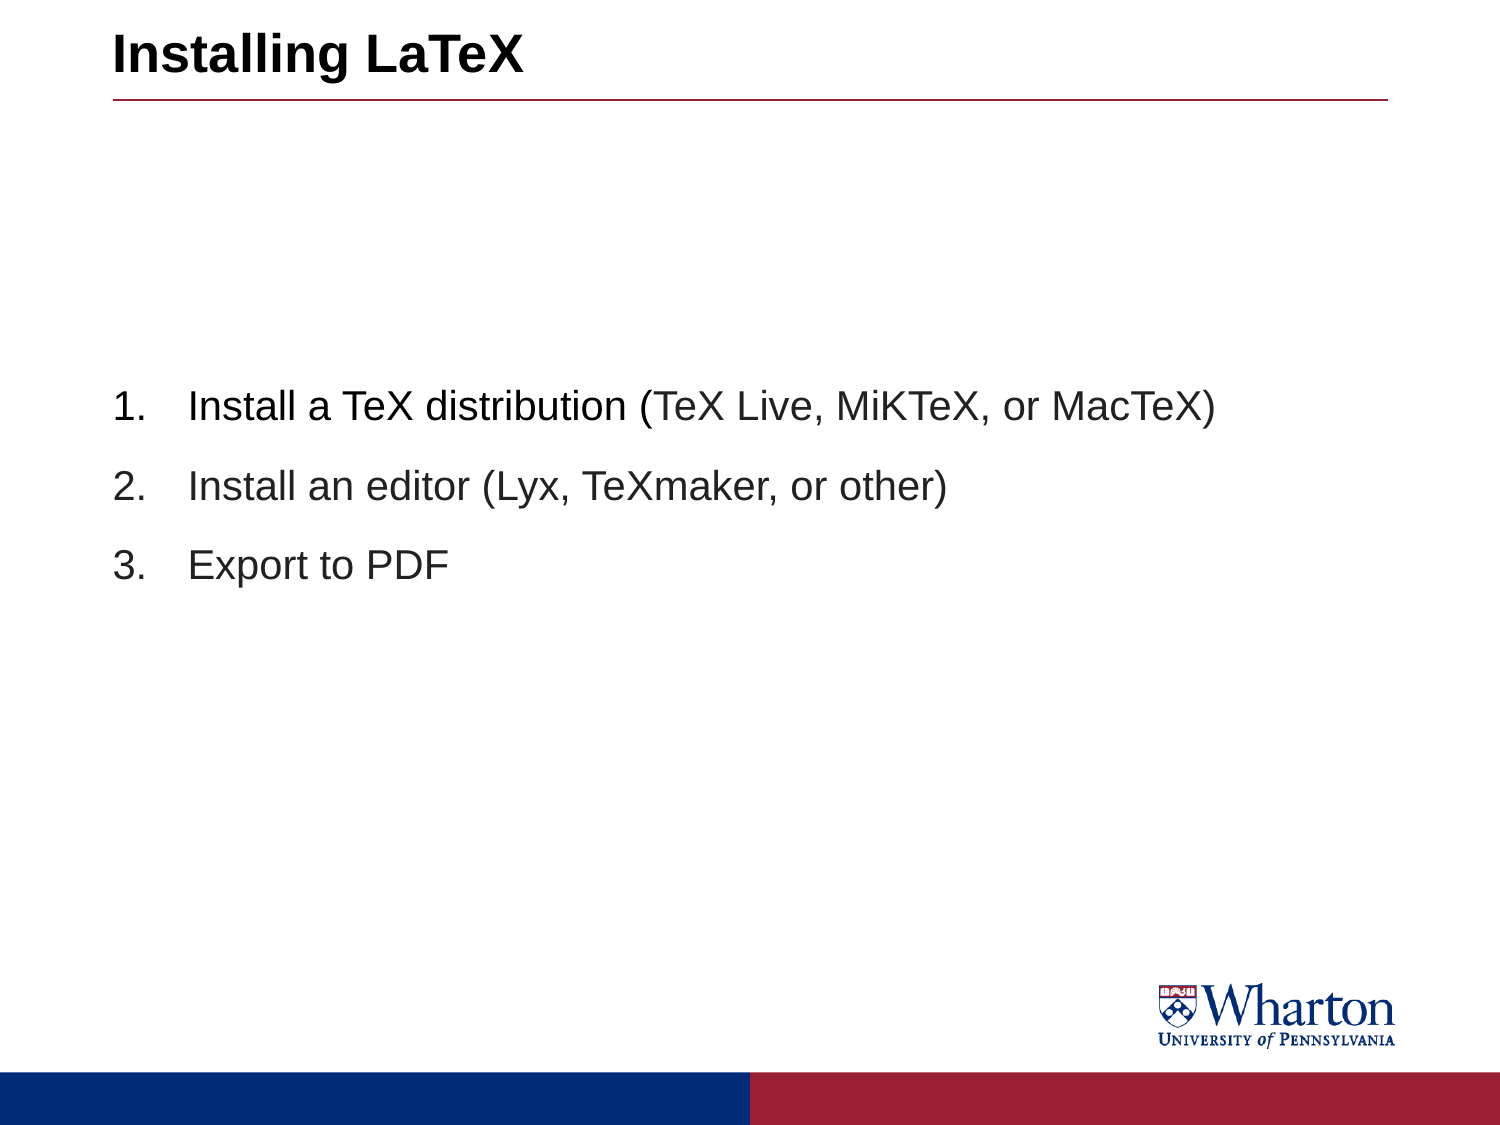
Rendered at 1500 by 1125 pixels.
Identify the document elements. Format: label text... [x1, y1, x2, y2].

title Installing LaTeX [112, 9, 1388, 135]
list Install a TeX distribution (TeX Live, MiKTeX, or MacTeX) Install an editor (Lyx, TeXmaker, or other) Export to PDF [112, 299, 1388, 863]
picture [1149, 972, 1403, 1060]
